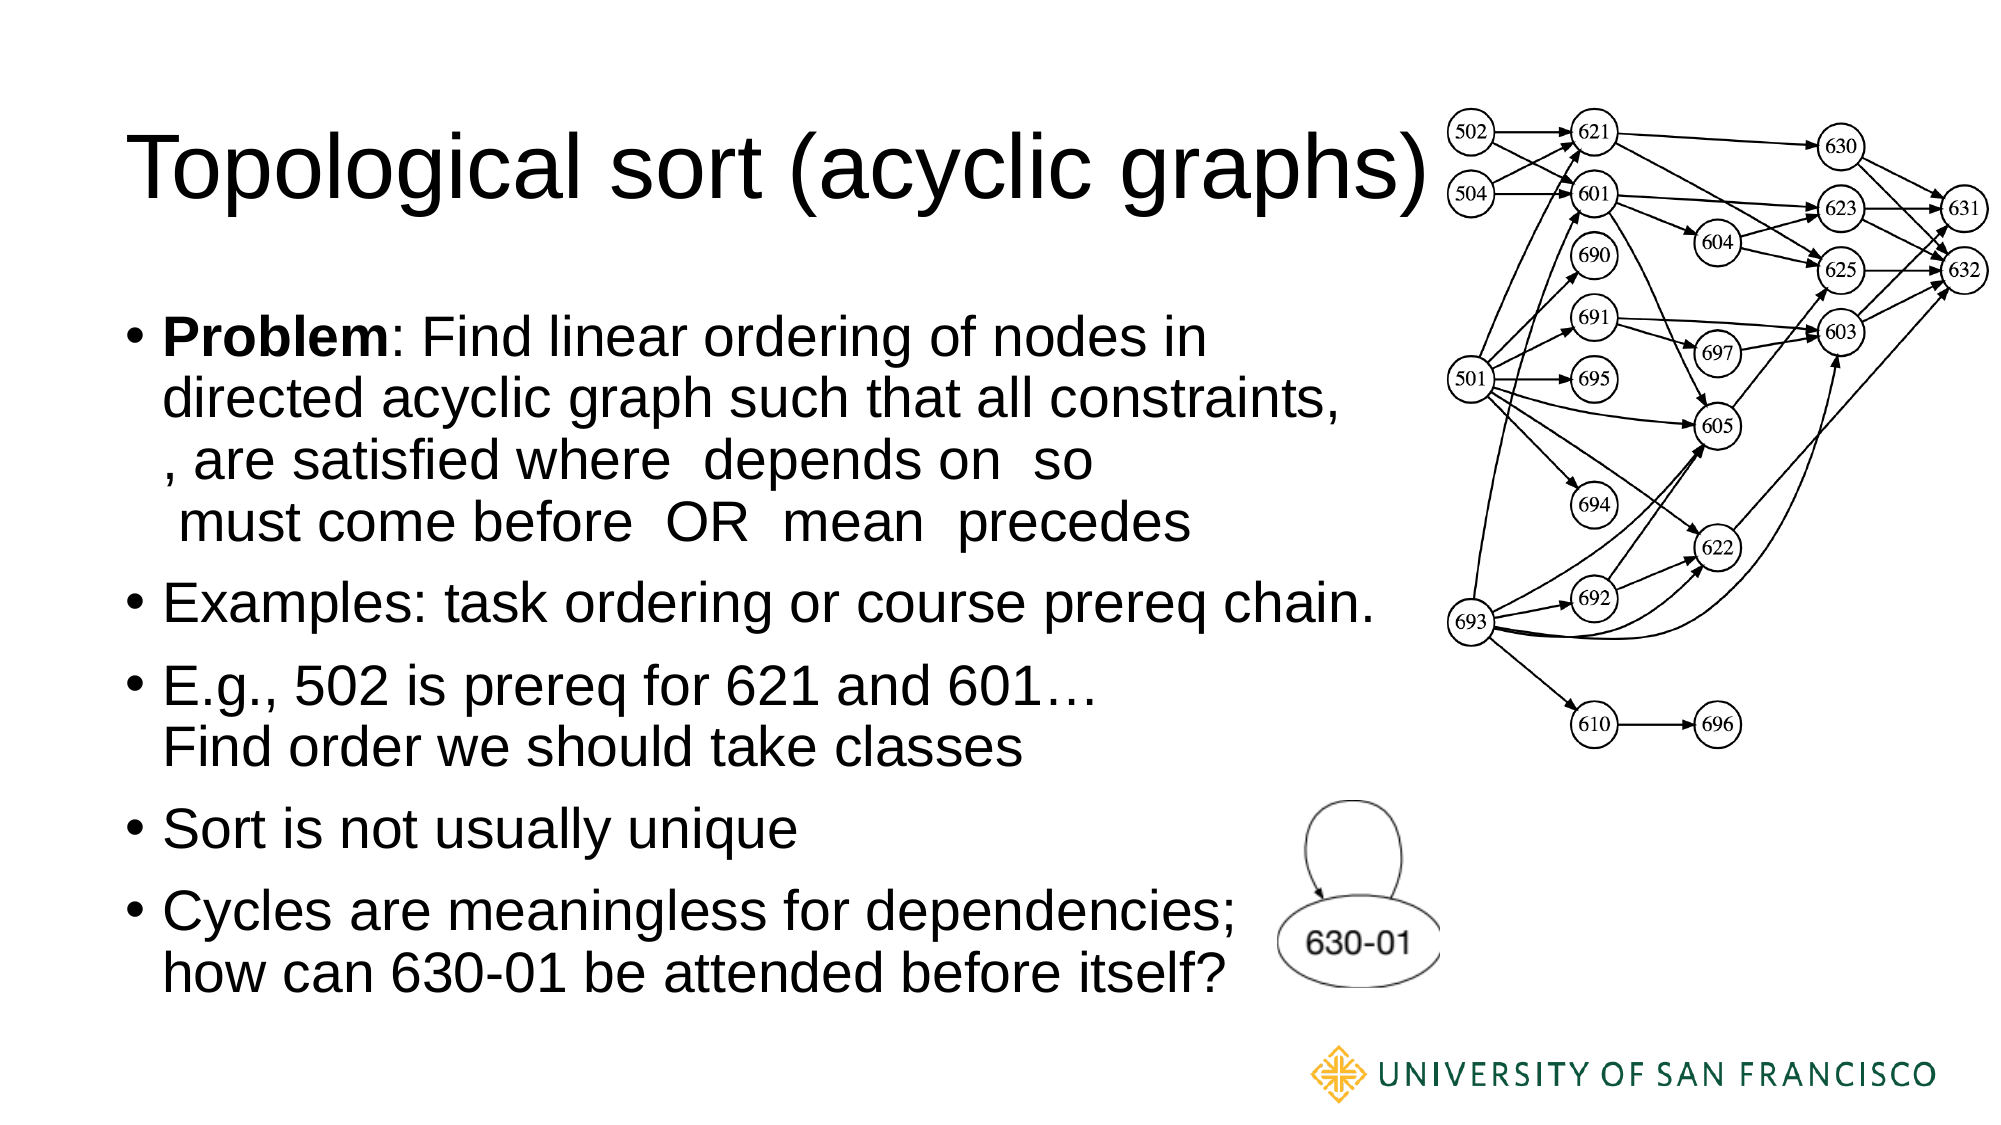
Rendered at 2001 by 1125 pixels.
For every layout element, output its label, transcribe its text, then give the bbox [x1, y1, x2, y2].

picture [1277, 800, 1440, 988]
title Topological sort (acyclic graphs) [110, 59, 1863, 278]
picture [1439, 103, 2000, 757]
